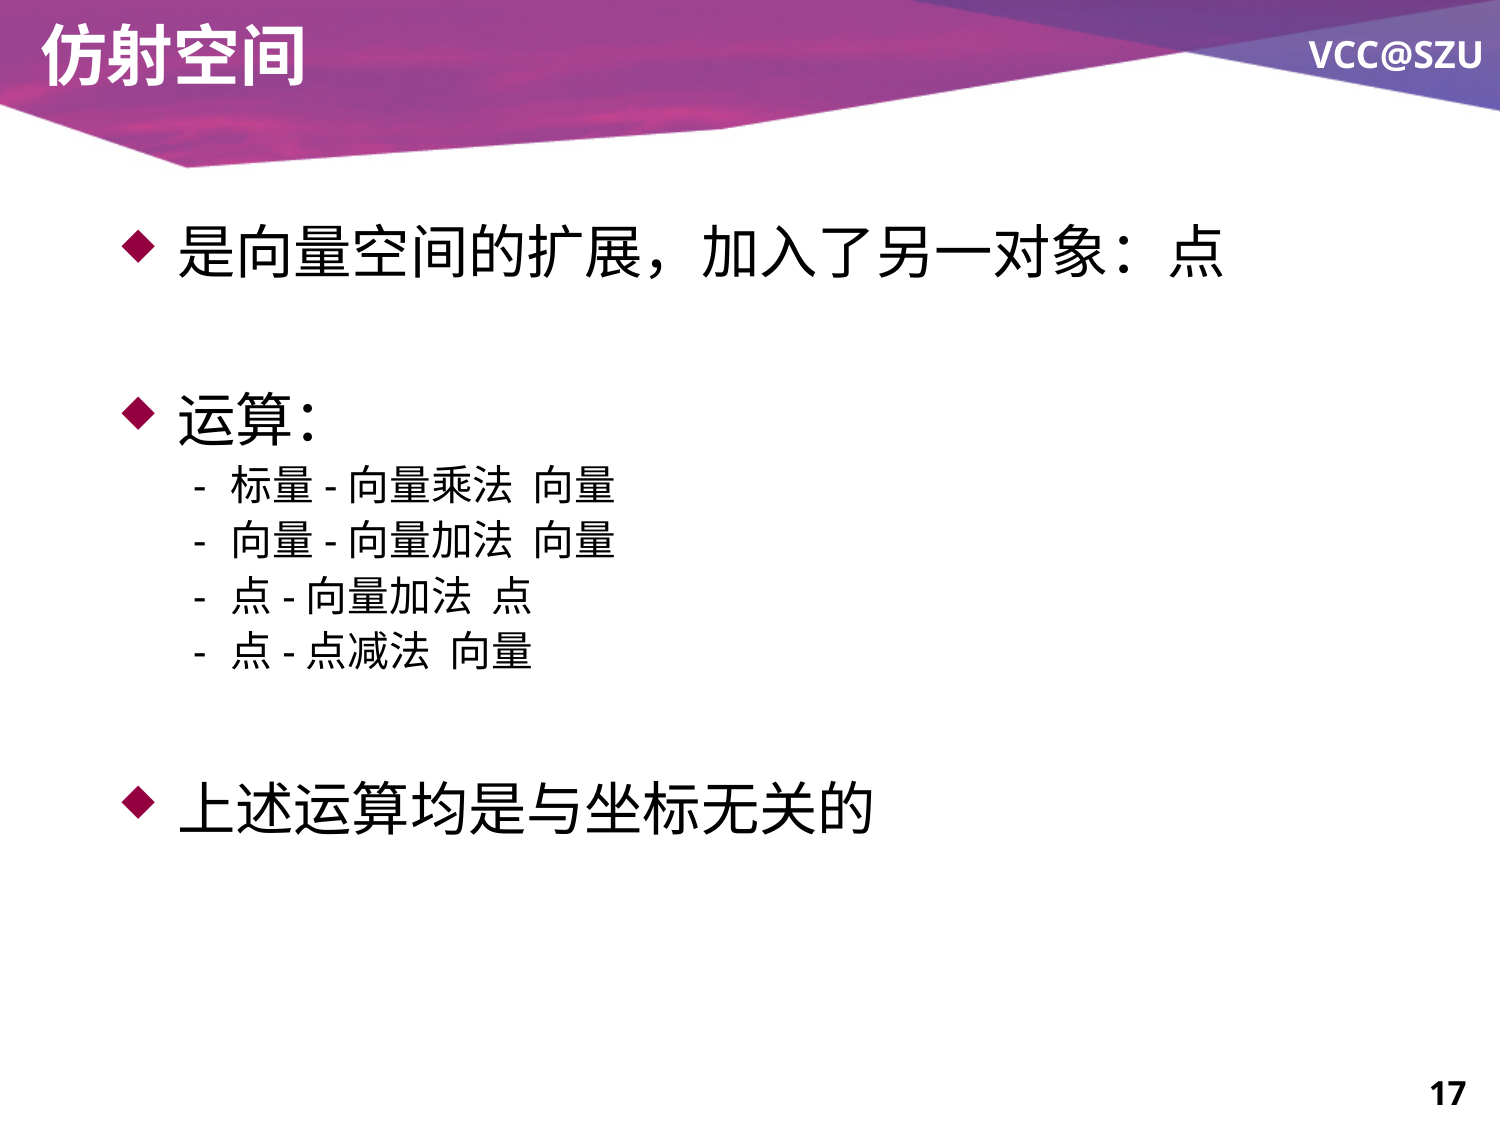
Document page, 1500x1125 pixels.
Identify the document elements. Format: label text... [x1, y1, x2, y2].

title 仿射空间 [25, 15, 1320, 104]
picture [0, 0, 1500, 1125]
slide_number 17 [1384, 1065, 1500, 1125]
